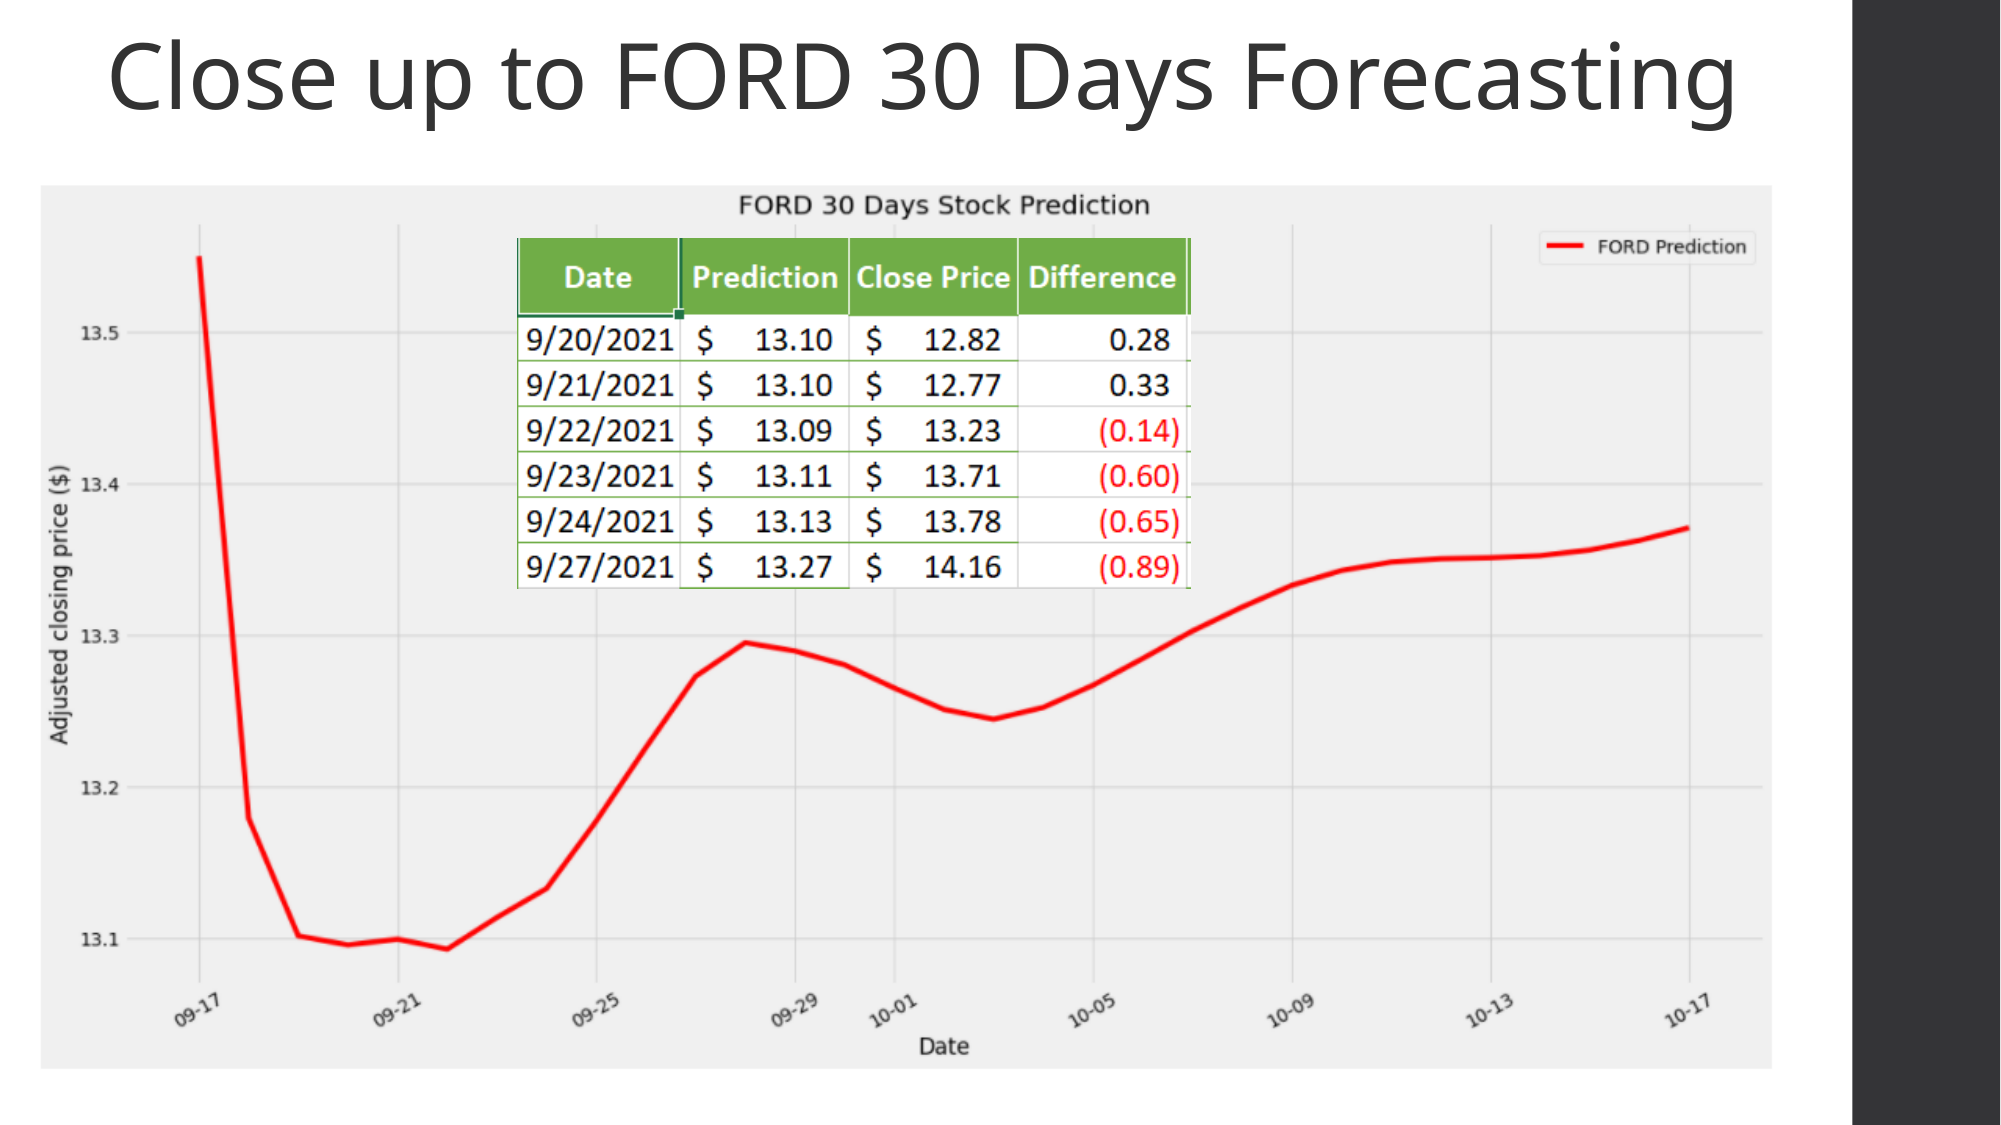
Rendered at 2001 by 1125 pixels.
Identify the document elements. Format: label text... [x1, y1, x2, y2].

picture [24, 170, 1780, 1081]
text_box Close up to FORD 30 Days Forecasting [0, 15, 1849, 145]
